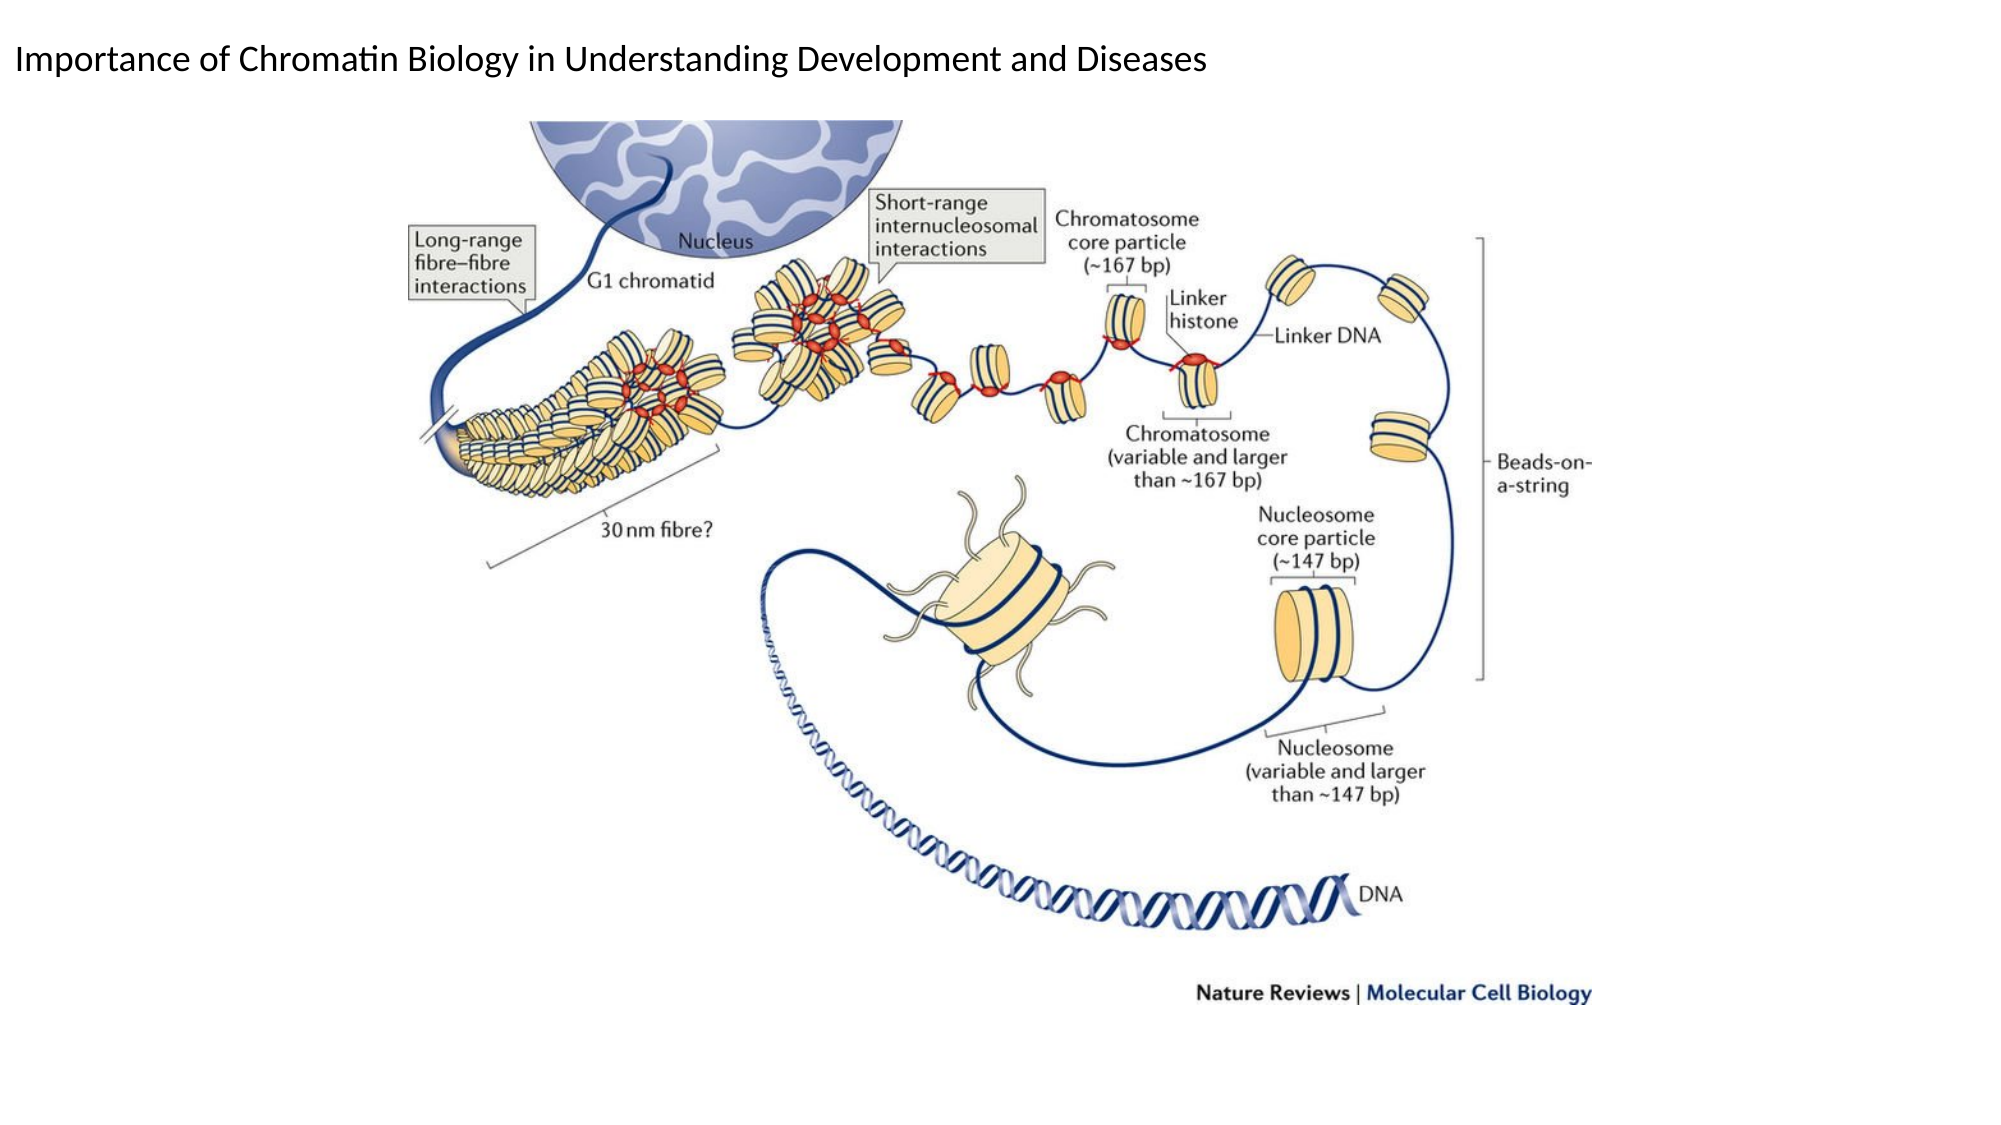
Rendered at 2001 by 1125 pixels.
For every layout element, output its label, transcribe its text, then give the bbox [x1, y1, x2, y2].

text_box Importance of Chromatin Biology in Understanding Development and Diseases [0, 26, 2000, 87]
picture [408, 120, 1592, 1005]
